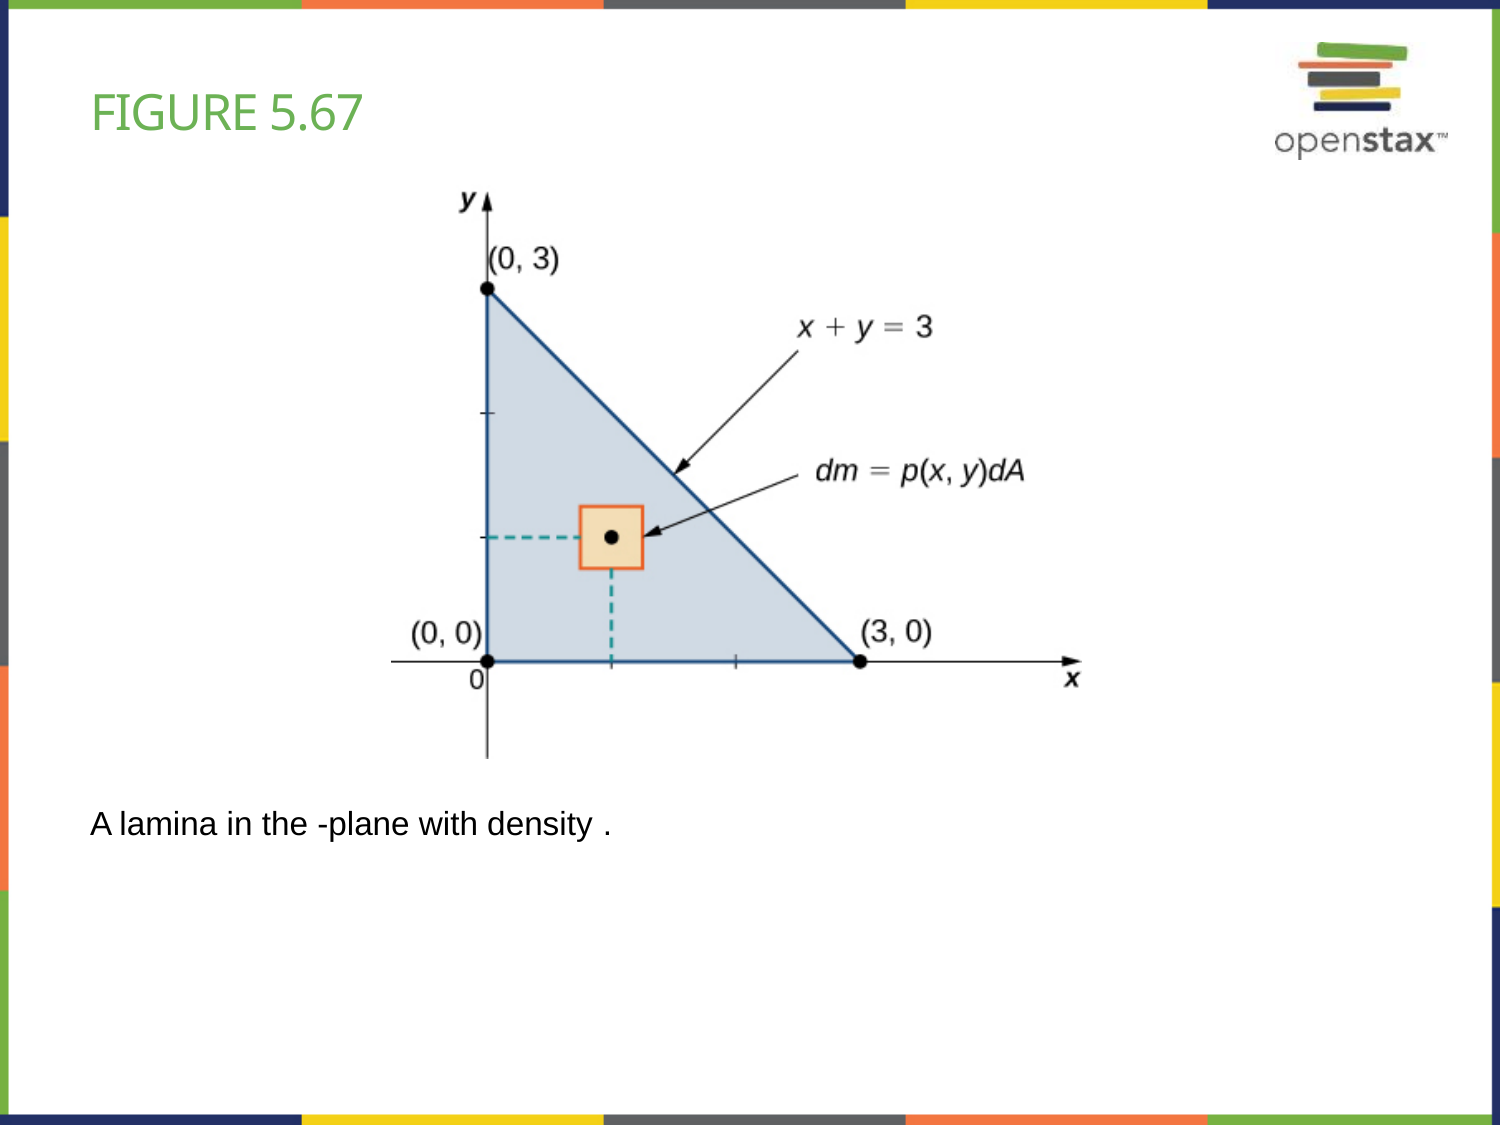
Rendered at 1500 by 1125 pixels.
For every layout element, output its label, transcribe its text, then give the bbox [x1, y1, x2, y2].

picture [0, 0, 1500, 1125]
title Figure 5.67 [75, 39, 1275, 148]
